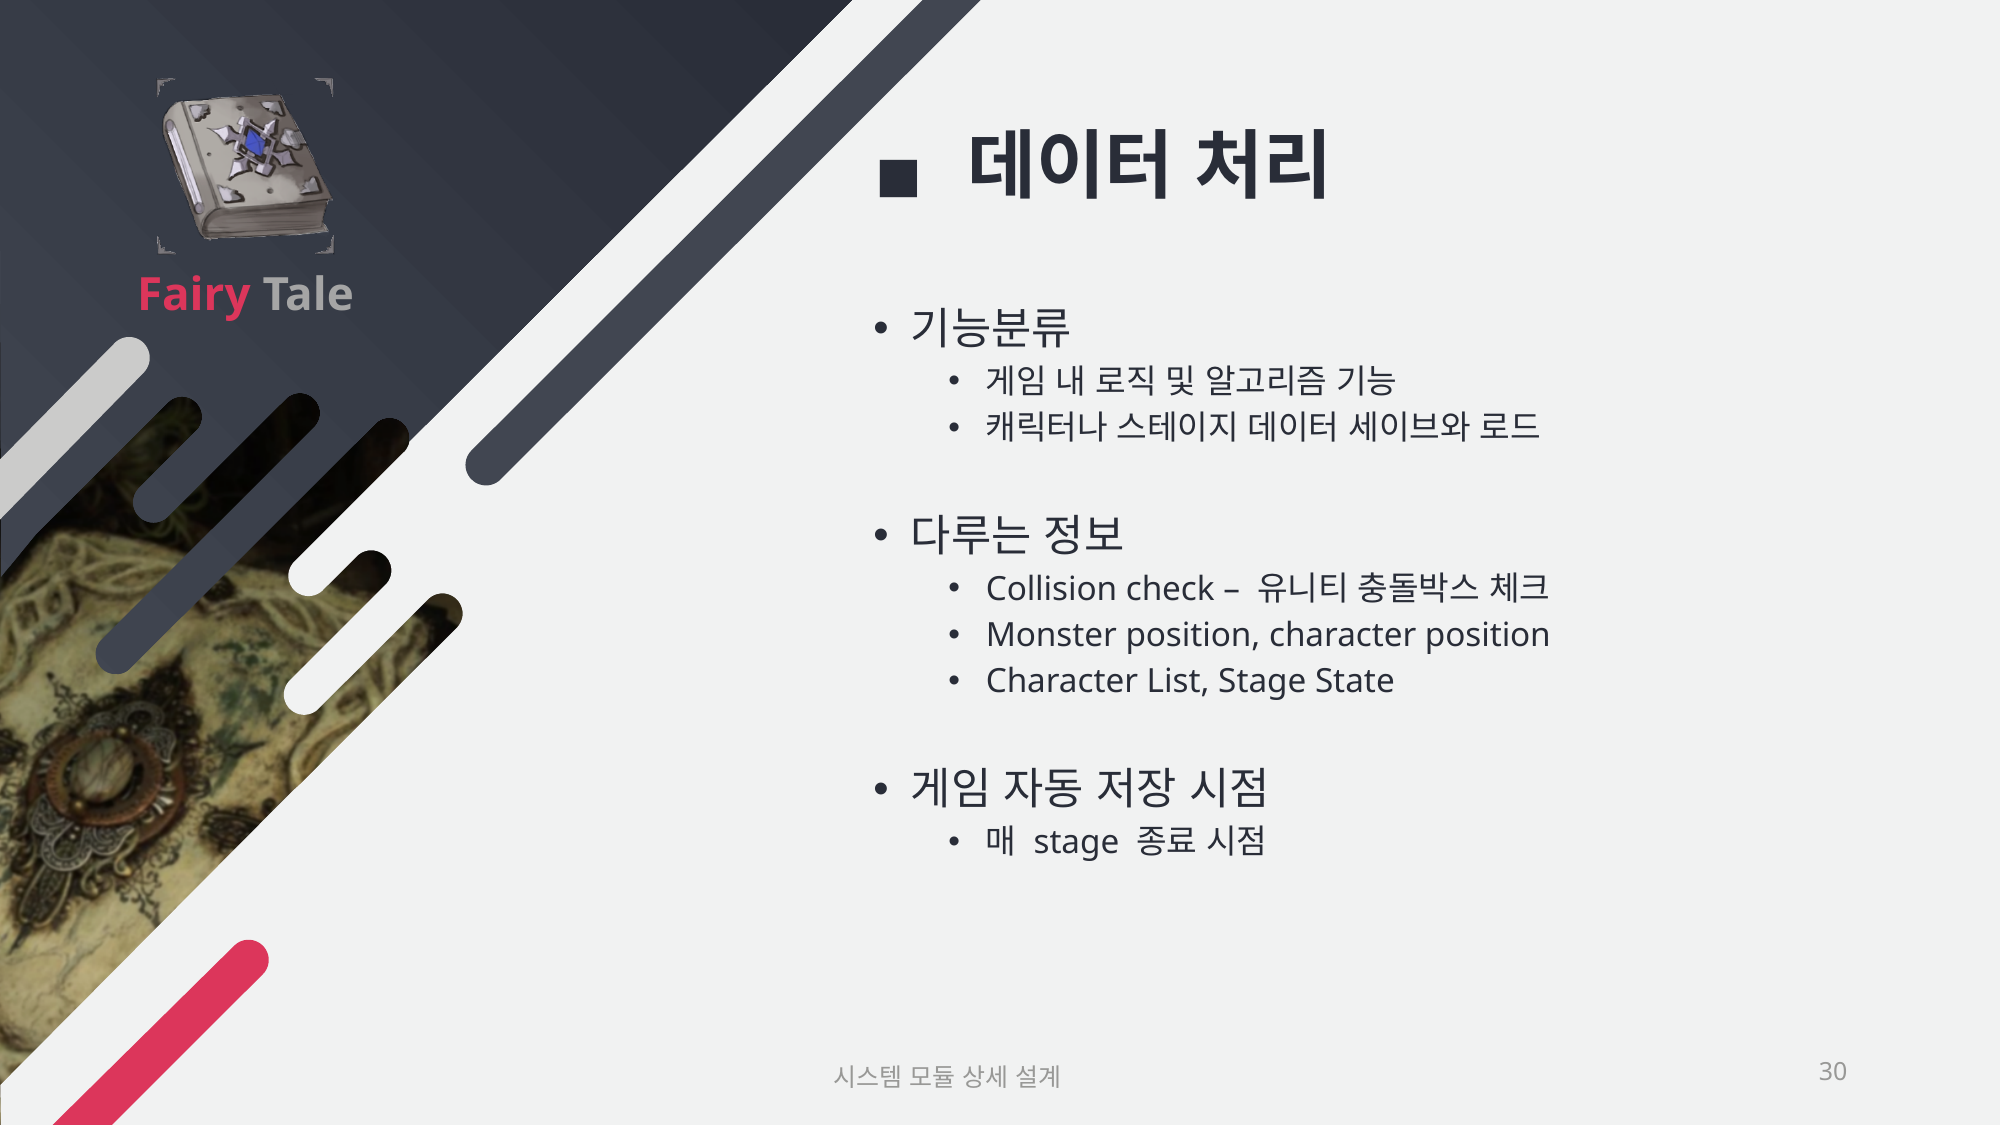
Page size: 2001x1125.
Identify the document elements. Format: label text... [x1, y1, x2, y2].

footer 시스템 모듈 상세 설계 [469, 1046, 1427, 1107]
list 기능분류 게임 내 로직 및 알고리즘 기능 캐릭터나 스테이지 데이터 세이브와 로드 다루는 정보 Collision check – 유니티 충돌박스 체크 Monster position, character position Character List, Stage State 게임 자동 저장 시점 매 stage 종료 시점 [858, 299, 1883, 1014]
title 데이터 처리 [858, 59, 1883, 278]
slide_number ‹#› [1667, 1042, 1863, 1103]
picture [154, 74, 337, 258]
picture [0, 393, 462, 1084]
text_box Fairy Tale [117, 256, 374, 328]
